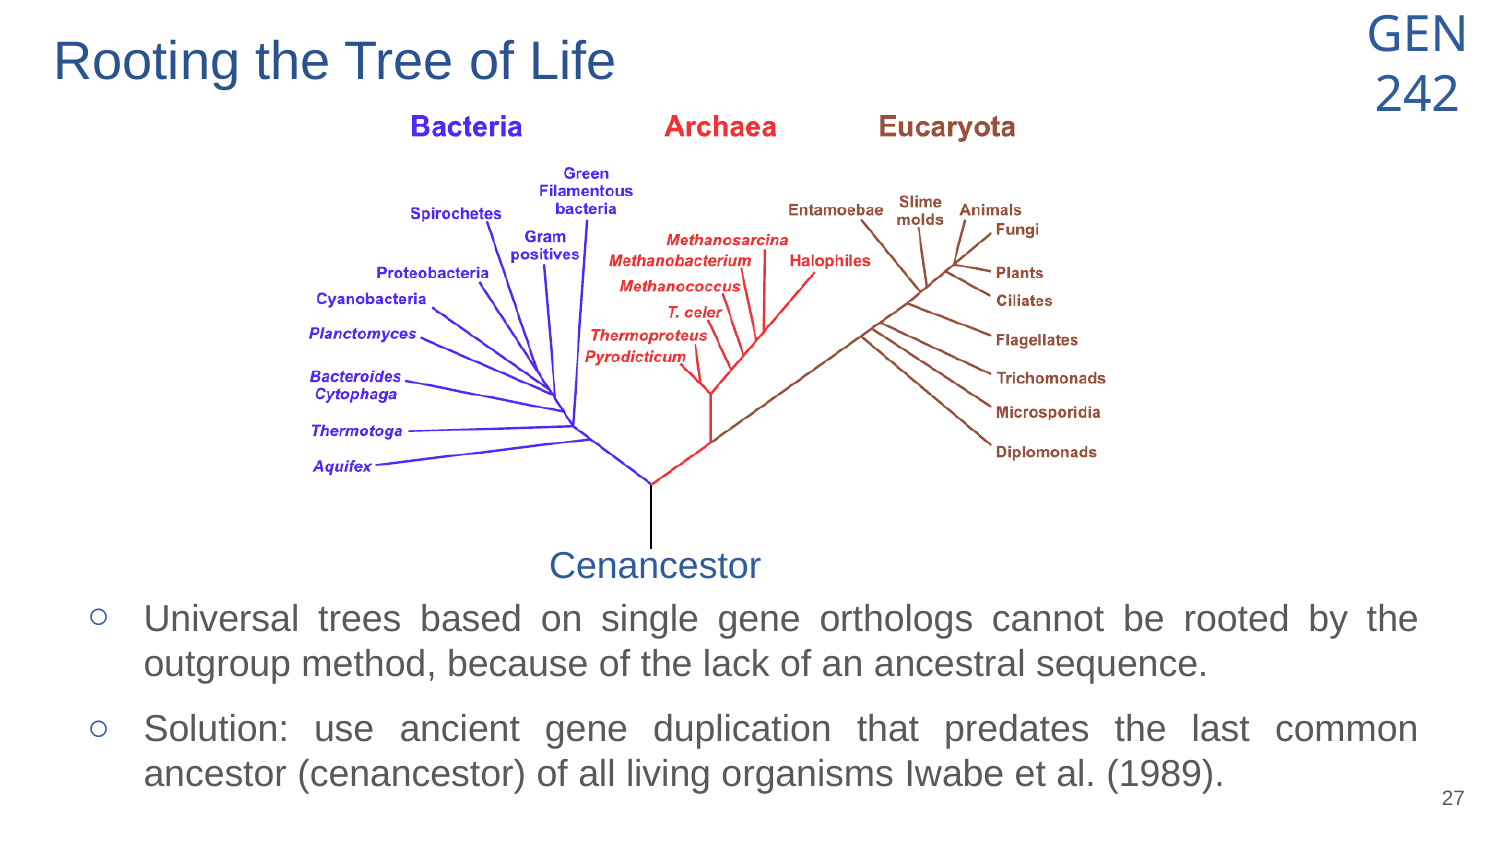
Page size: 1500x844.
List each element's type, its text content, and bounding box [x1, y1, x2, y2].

text_box Cenancestor [534, 570, 872, 621]
title Rooting the Tree of Life [38, 10, 1437, 105]
text_box Universal trees based on single gene orthologs cannot be rooted by the outgroup method, because of the lack of an ancestral sequence. Solution: use ancient gene duplication that predates the last common ancestor (cenancestor) of all living organisms Iwabe et al. (1989). [53, 578, 1434, 673]
slide_number ‹#› [1389, 764, 1480, 830]
picture [282, 101, 1126, 563]
